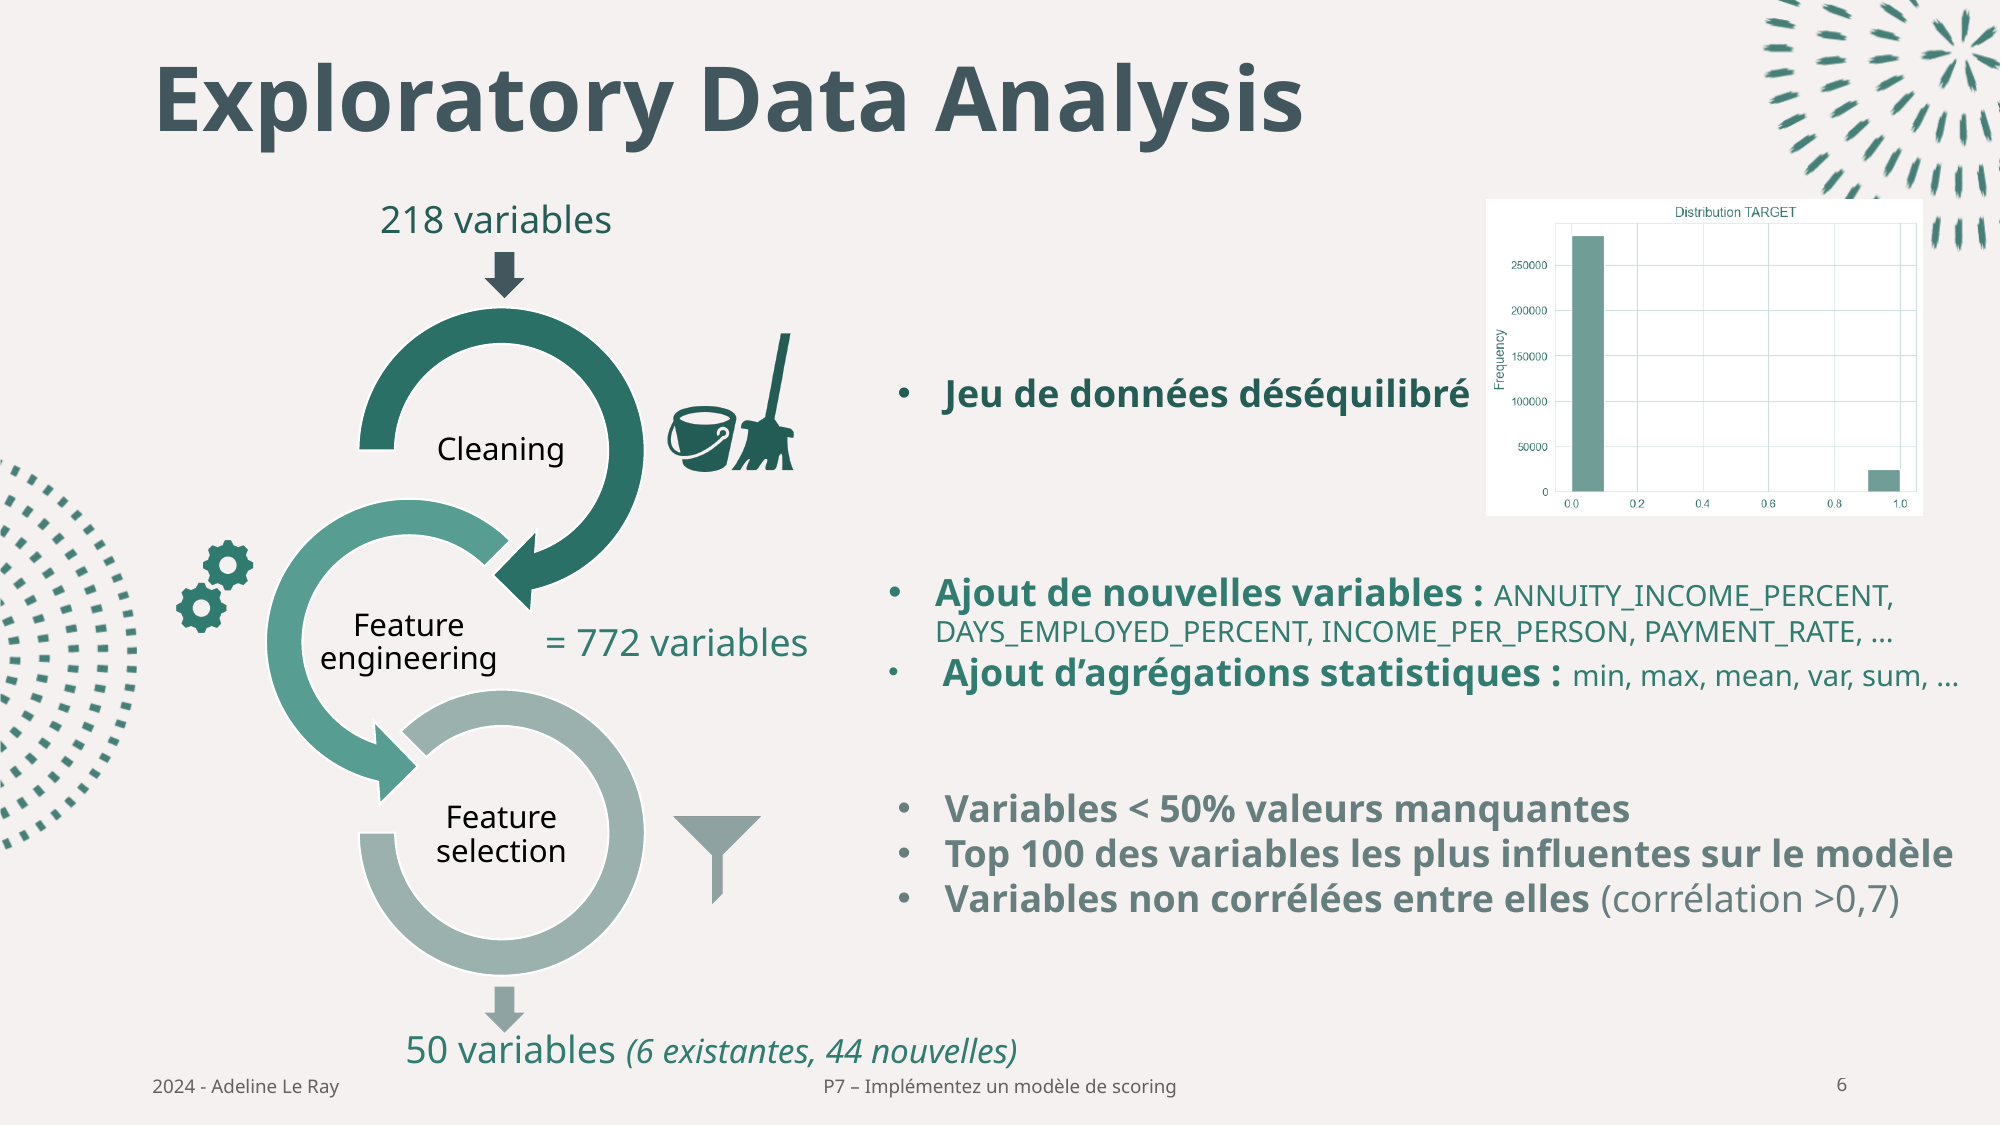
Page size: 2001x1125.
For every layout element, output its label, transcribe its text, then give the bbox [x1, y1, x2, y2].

picture [655, 798, 779, 922]
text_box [10, 283, 900, 976]
text_box 50 variables (6 existantes, 44 nouvelles) [390, 1018, 1296, 1079]
text_box Variables < 50% valeurs manquantes Top 100 des variables les plus influentes sur le modèle Variables non corrélées entre elles (corrélation >0,7) [900, 777, 2000, 928]
text_box 218 variables [365, 188, 663, 249]
text_box Jeu de données déséquilibré [900, 362, 1485, 422]
slide_number 6 [1412, 1055, 1863, 1116]
footer P7 – Implémentez un modèle de scoring [662, 1055, 1338, 1116]
picture [158, 530, 271, 643]
slide_number 2024 - Adeline Le Ray [137, 1055, 588, 1116]
text_box [484, 252, 525, 283]
picture [655, 327, 806, 478]
title Exploratory Data Analysis [137, 34, 1835, 159]
text_box Ajout de nouvelles variables : ANNUITY_INCOME_PERCENT, DAYS_EMPLOYED_PERCENT, INCOME_PER_PERSON, PAYMENT_RATE, … Ajout d’agrégations statistiques : min, max, mean, var, sum, … [900, 561, 1981, 702]
text_box [484, 986, 525, 1033]
picture [1485, 199, 1923, 516]
